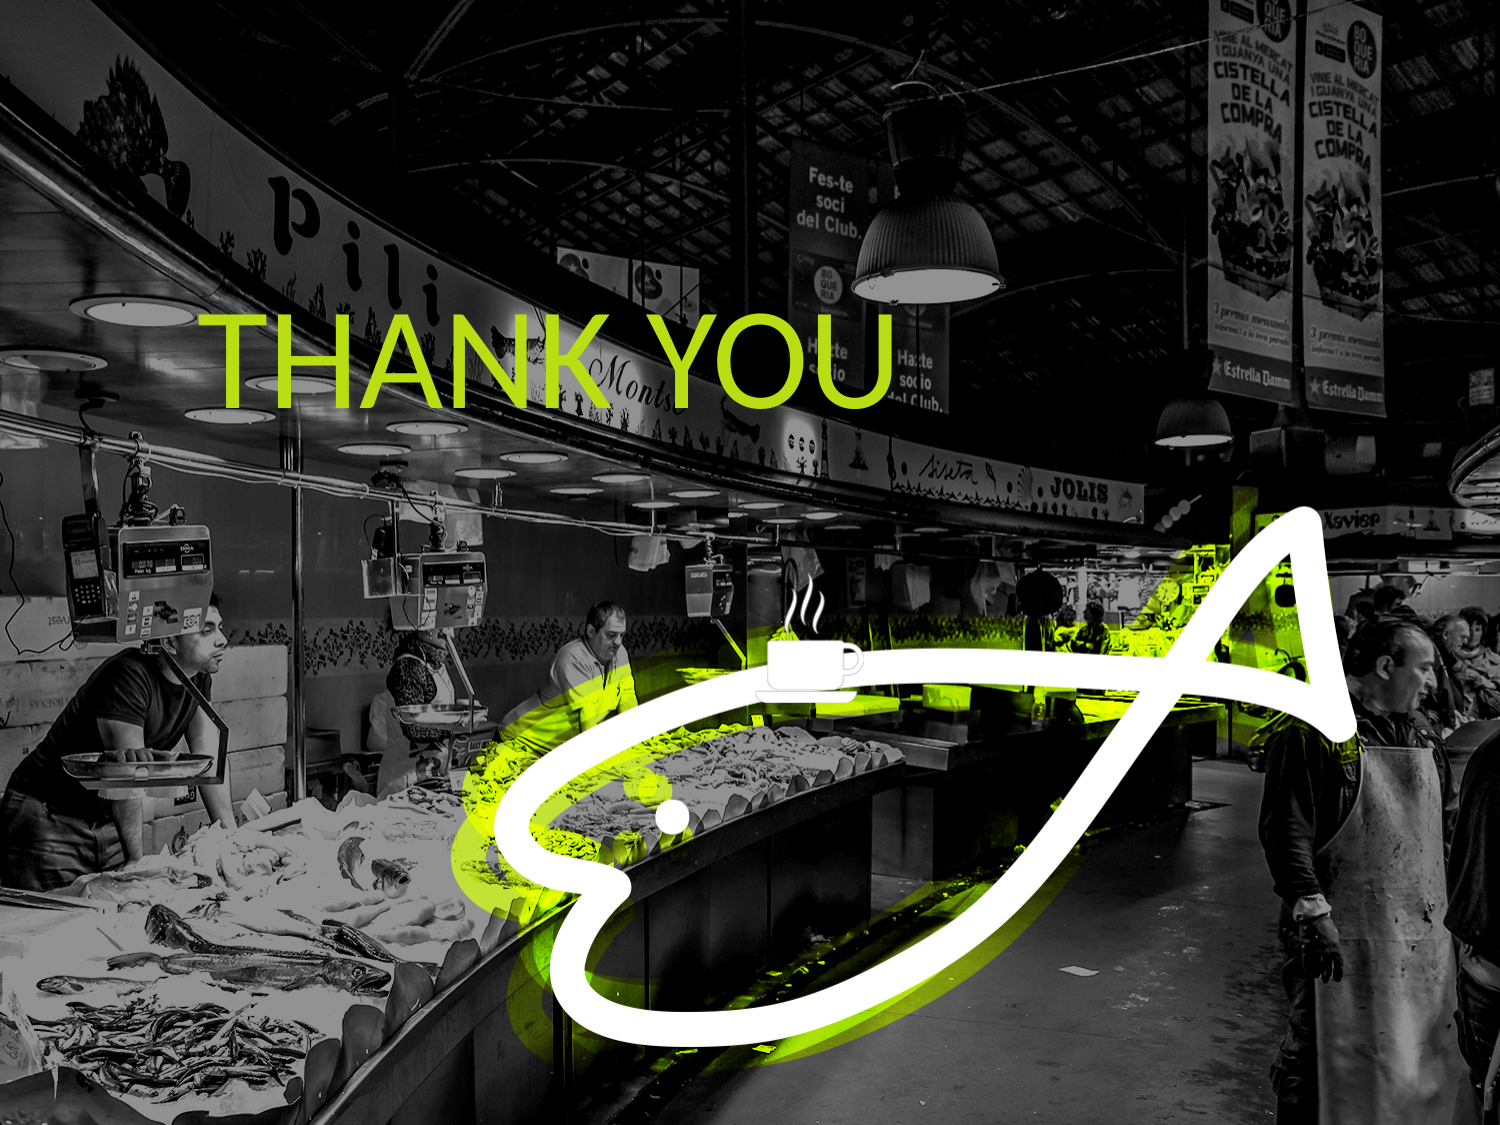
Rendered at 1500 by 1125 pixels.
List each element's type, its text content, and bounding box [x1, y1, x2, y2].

title THANK YOU [182, 255, 1192, 473]
picture [0, 0, 1500, 1125]
